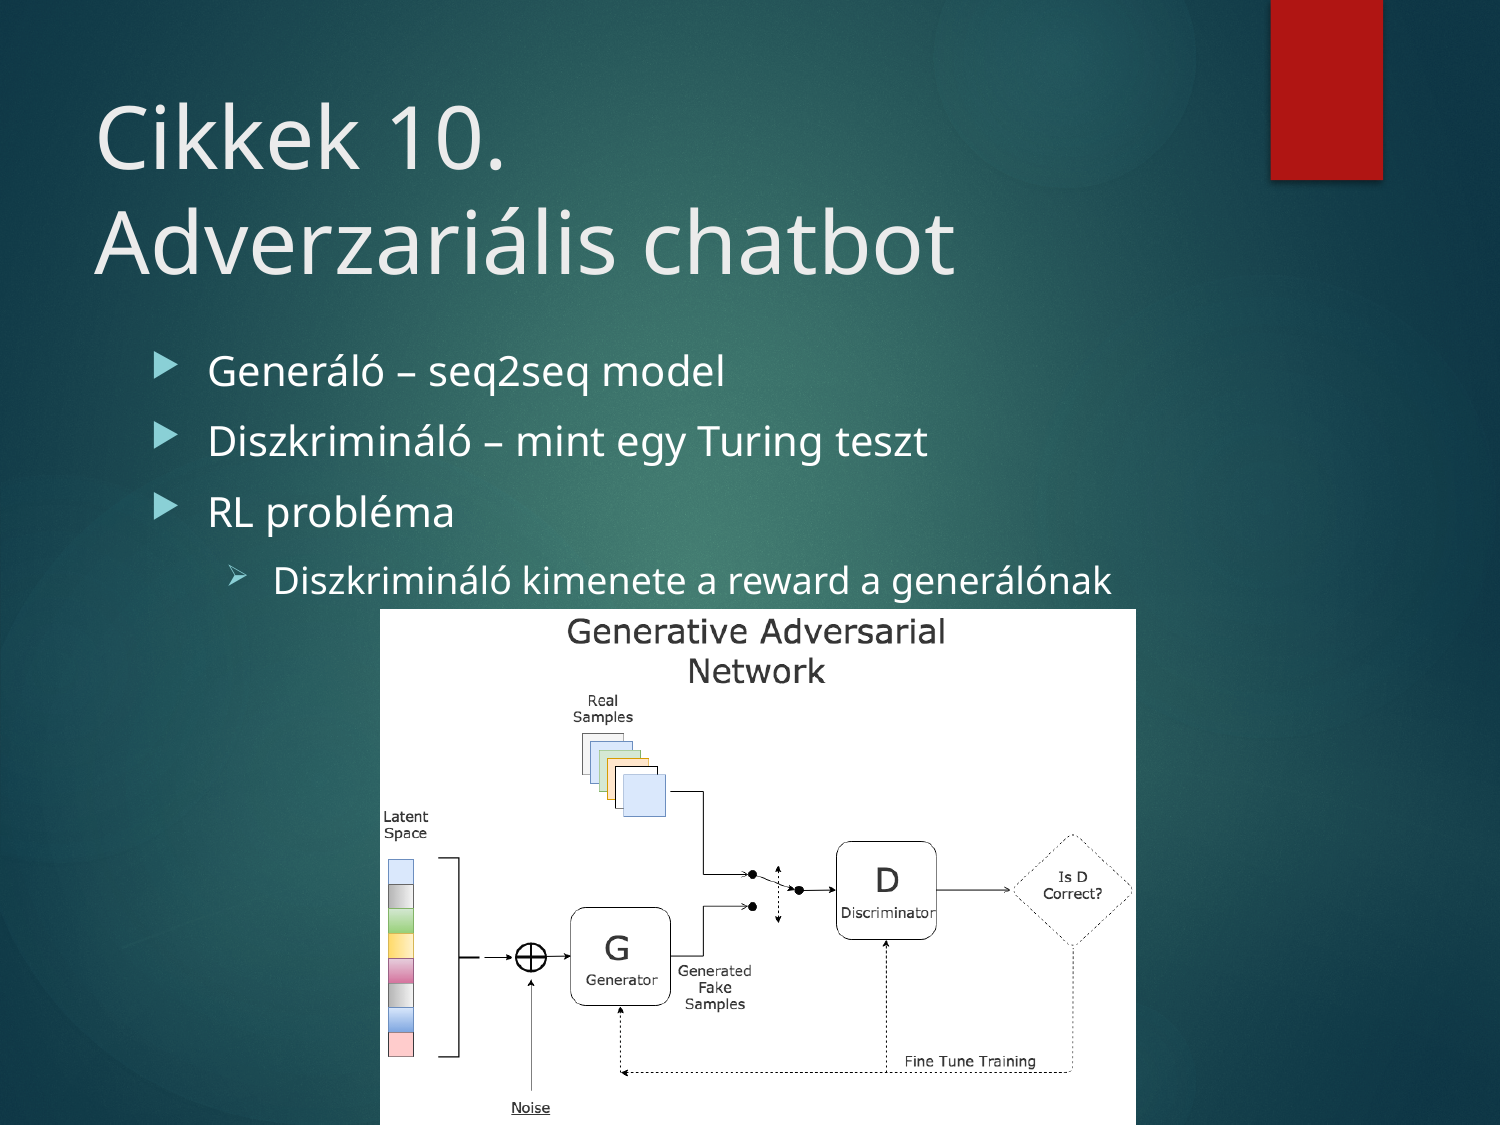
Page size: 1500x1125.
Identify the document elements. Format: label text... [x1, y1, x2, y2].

picture [379, 609, 1136, 1125]
title Cikkek 10. Adverzariális chatbot [79, 74, 1237, 304]
list Generáló – seq2seq model Diszkrimináló – mint egy Turing teszt RL probléma Diszkrimináló kimenete a reward a generálónak [135, 336, 1237, 1025]
